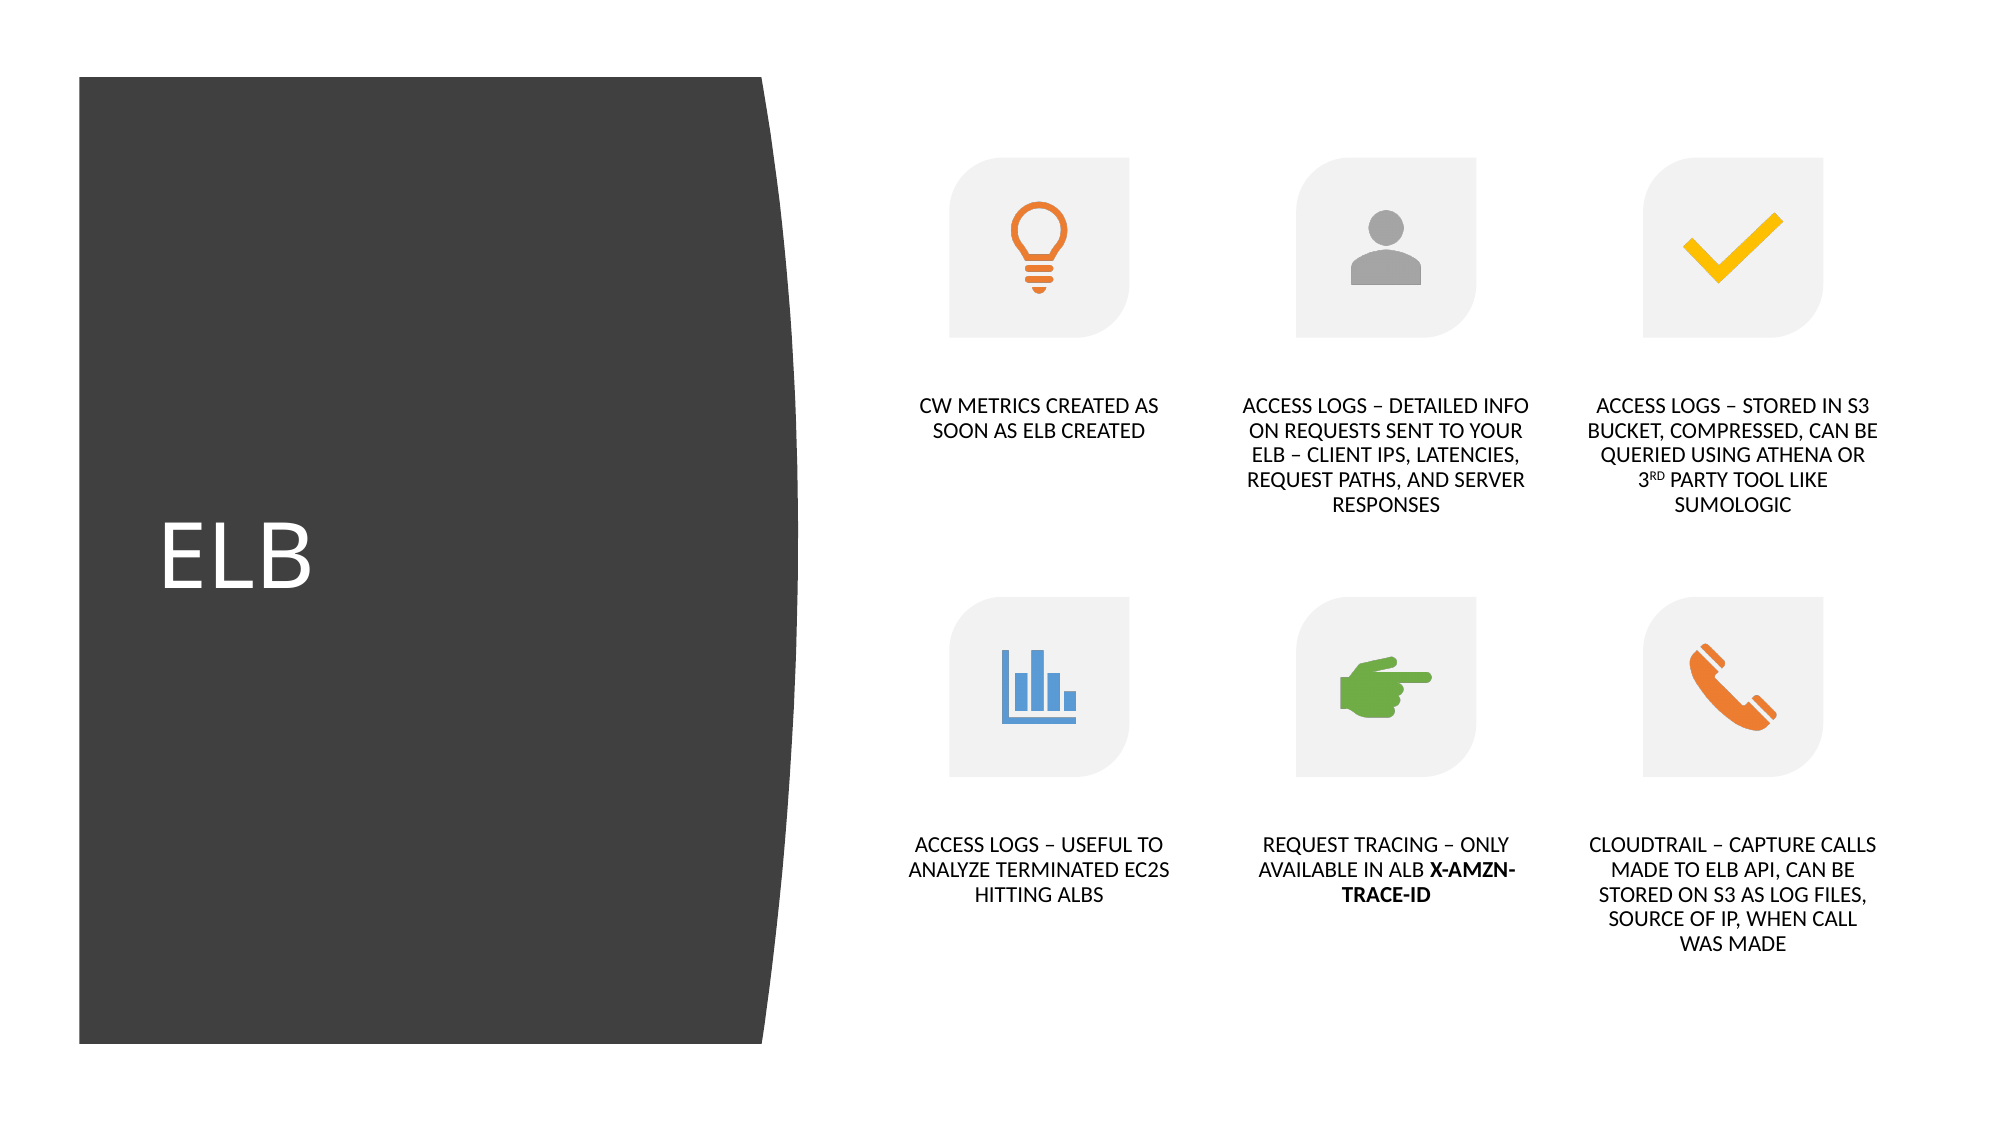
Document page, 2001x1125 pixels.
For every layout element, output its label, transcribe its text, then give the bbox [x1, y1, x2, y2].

text_box [78, 76, 800, 1045]
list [852, 77, 1921, 1043]
title ELB [141, 166, 702, 953]
